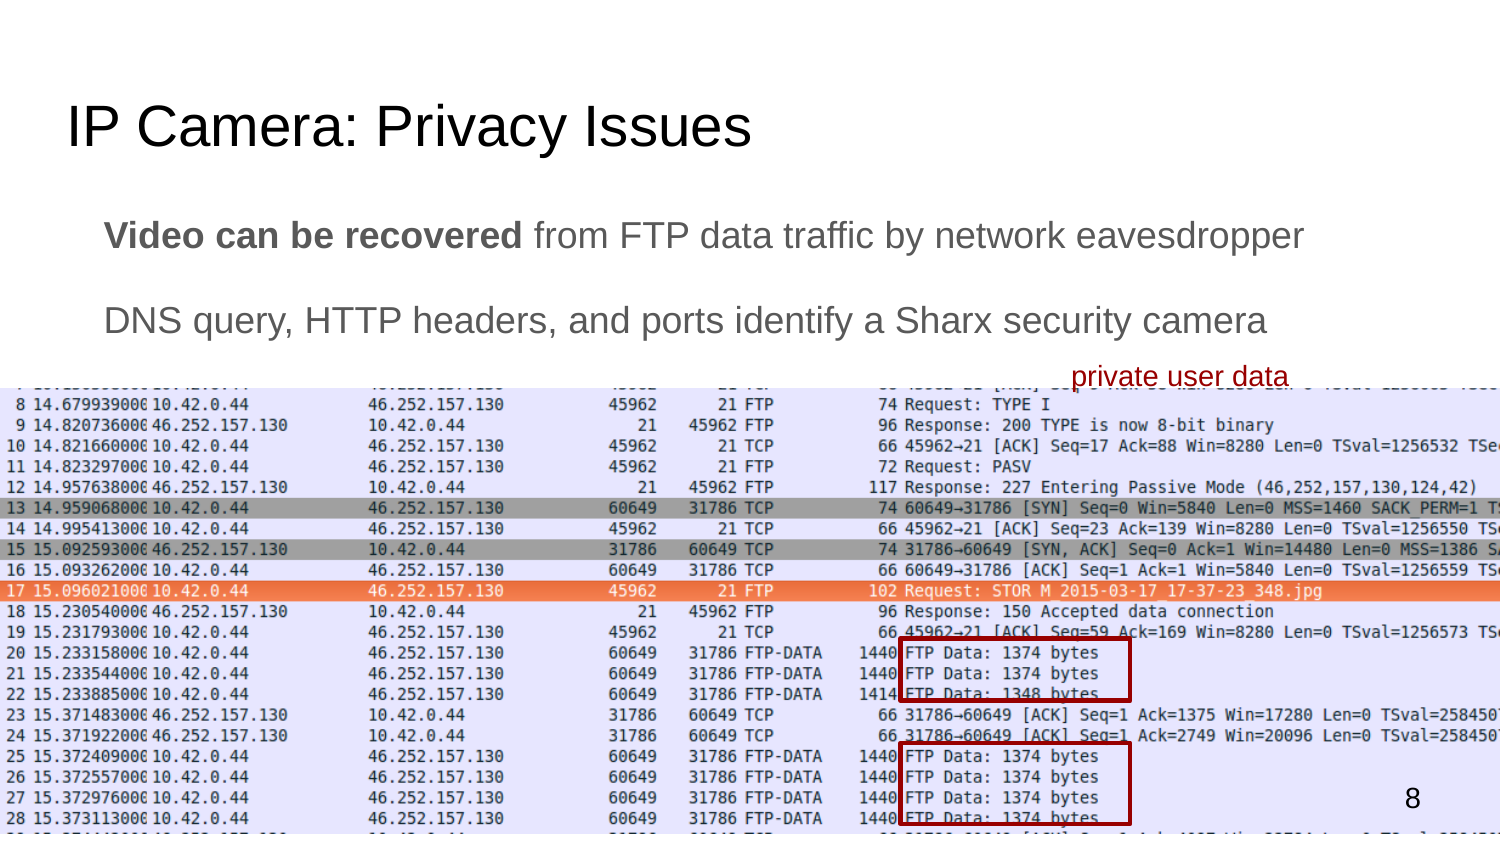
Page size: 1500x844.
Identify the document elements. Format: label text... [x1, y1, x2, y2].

list Video can be recovered from FTP data traffic by network eavesdropper DNS query, HTTP headers, and ports identify a Sharx security camera [51, 189, 1449, 367]
picture [0, 388, 1500, 834]
title IP Camera: Privacy Issues [51, 72, 1449, 167]
text_box private user data [1056, 342, 1322, 387]
